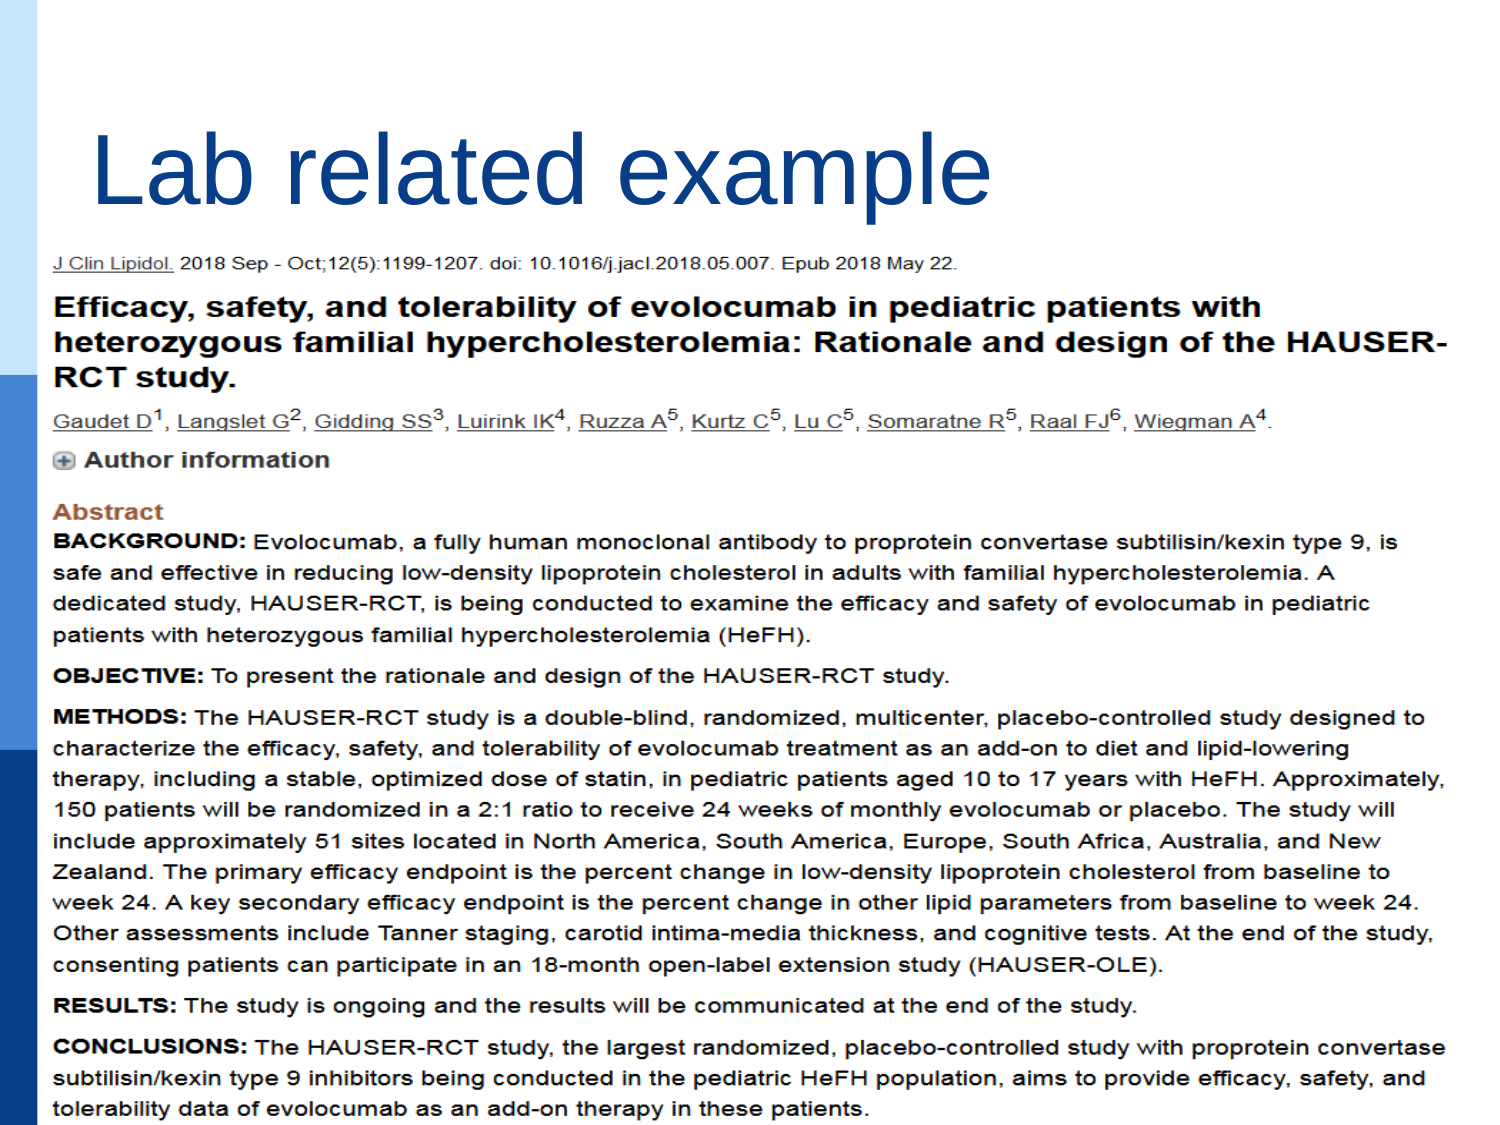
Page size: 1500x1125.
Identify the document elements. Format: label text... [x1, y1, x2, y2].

picture [43, 232, 1457, 1125]
title Lab related example [74, 45, 1426, 230]
